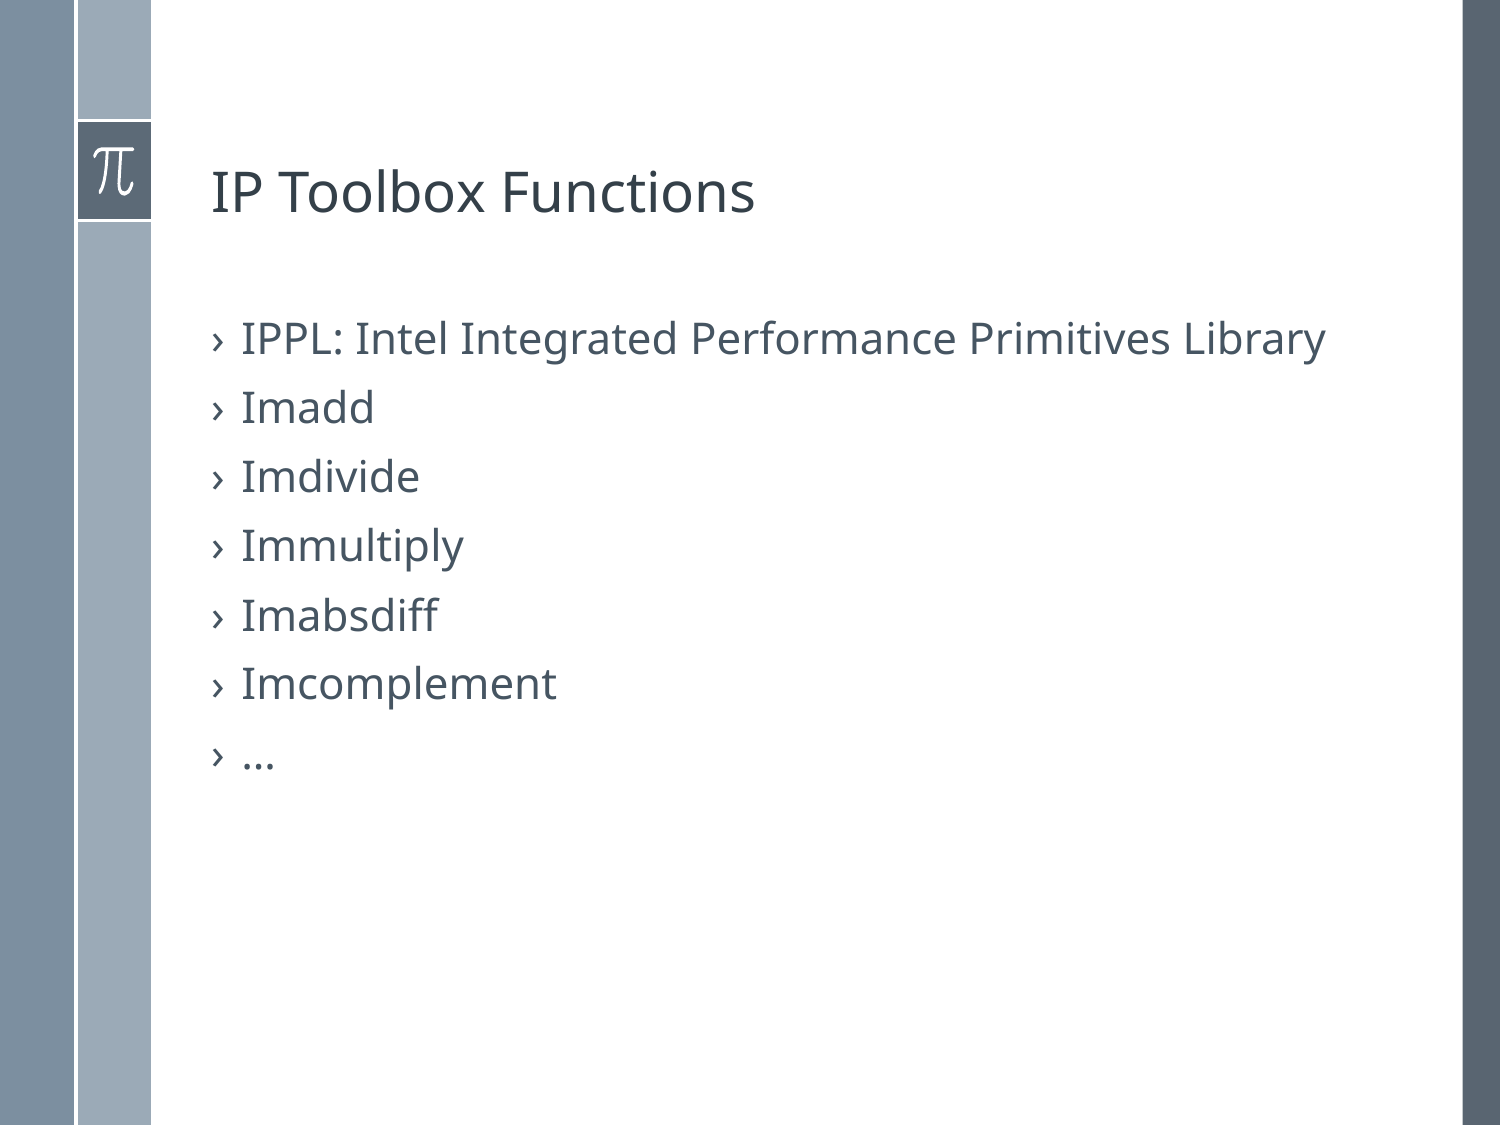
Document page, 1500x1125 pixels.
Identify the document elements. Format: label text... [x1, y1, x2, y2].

title IP Toolbox Functions [196, 29, 1400, 233]
list IPPL: Intel Integrated Performance Primitives Library Imadd Imdivide Immultiply Imabsdiff Imcomplement … [196, 262, 1400, 1013]
